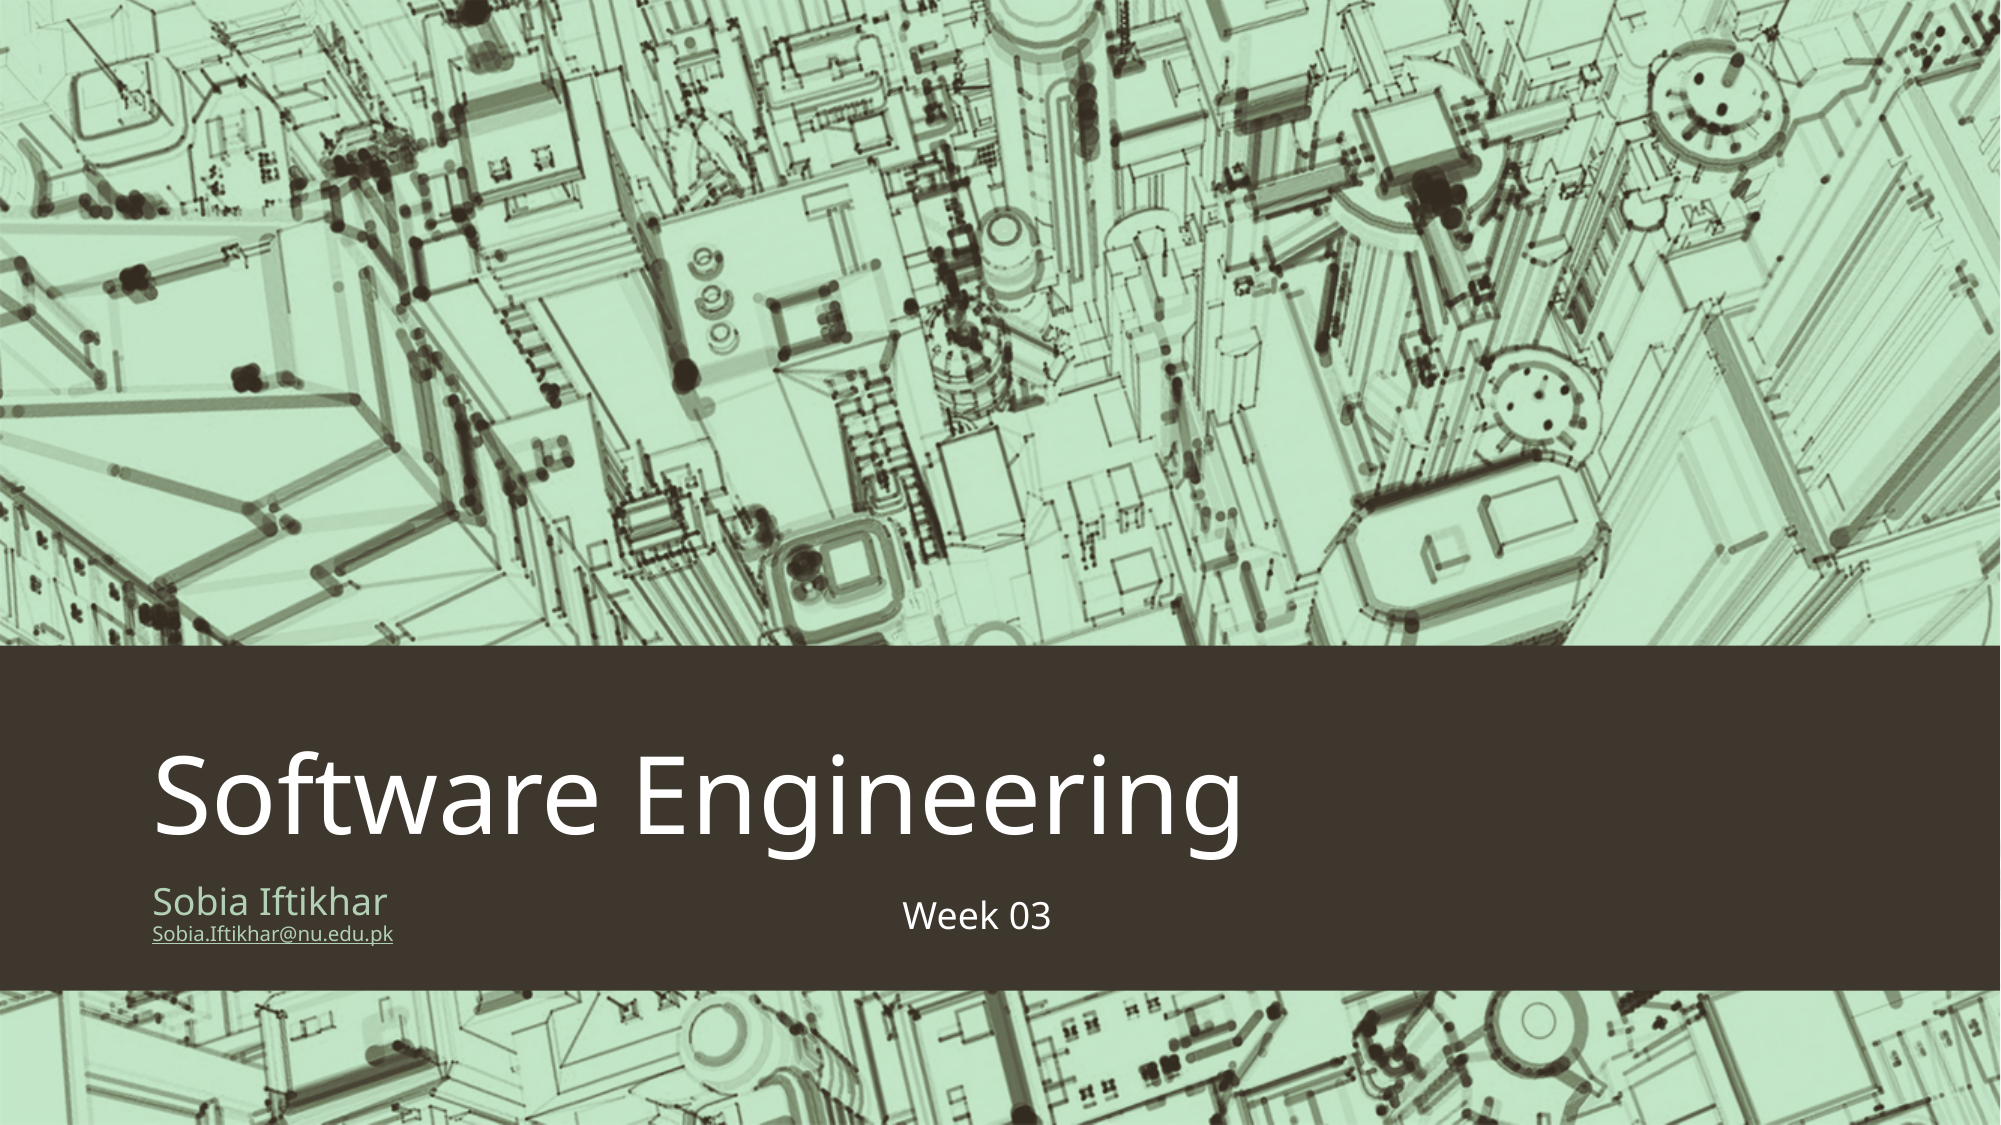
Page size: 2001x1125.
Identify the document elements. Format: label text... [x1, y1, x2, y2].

text_box Week 03 [887, 884, 1068, 944]
title Software Engineering [137, 675, 1863, 865]
picture [0, 0, 2001, 1125]
subtitle Sobia Iftikhar Sobia.Iftikhar@nu.edu.pk [137, 875, 1863, 954]
